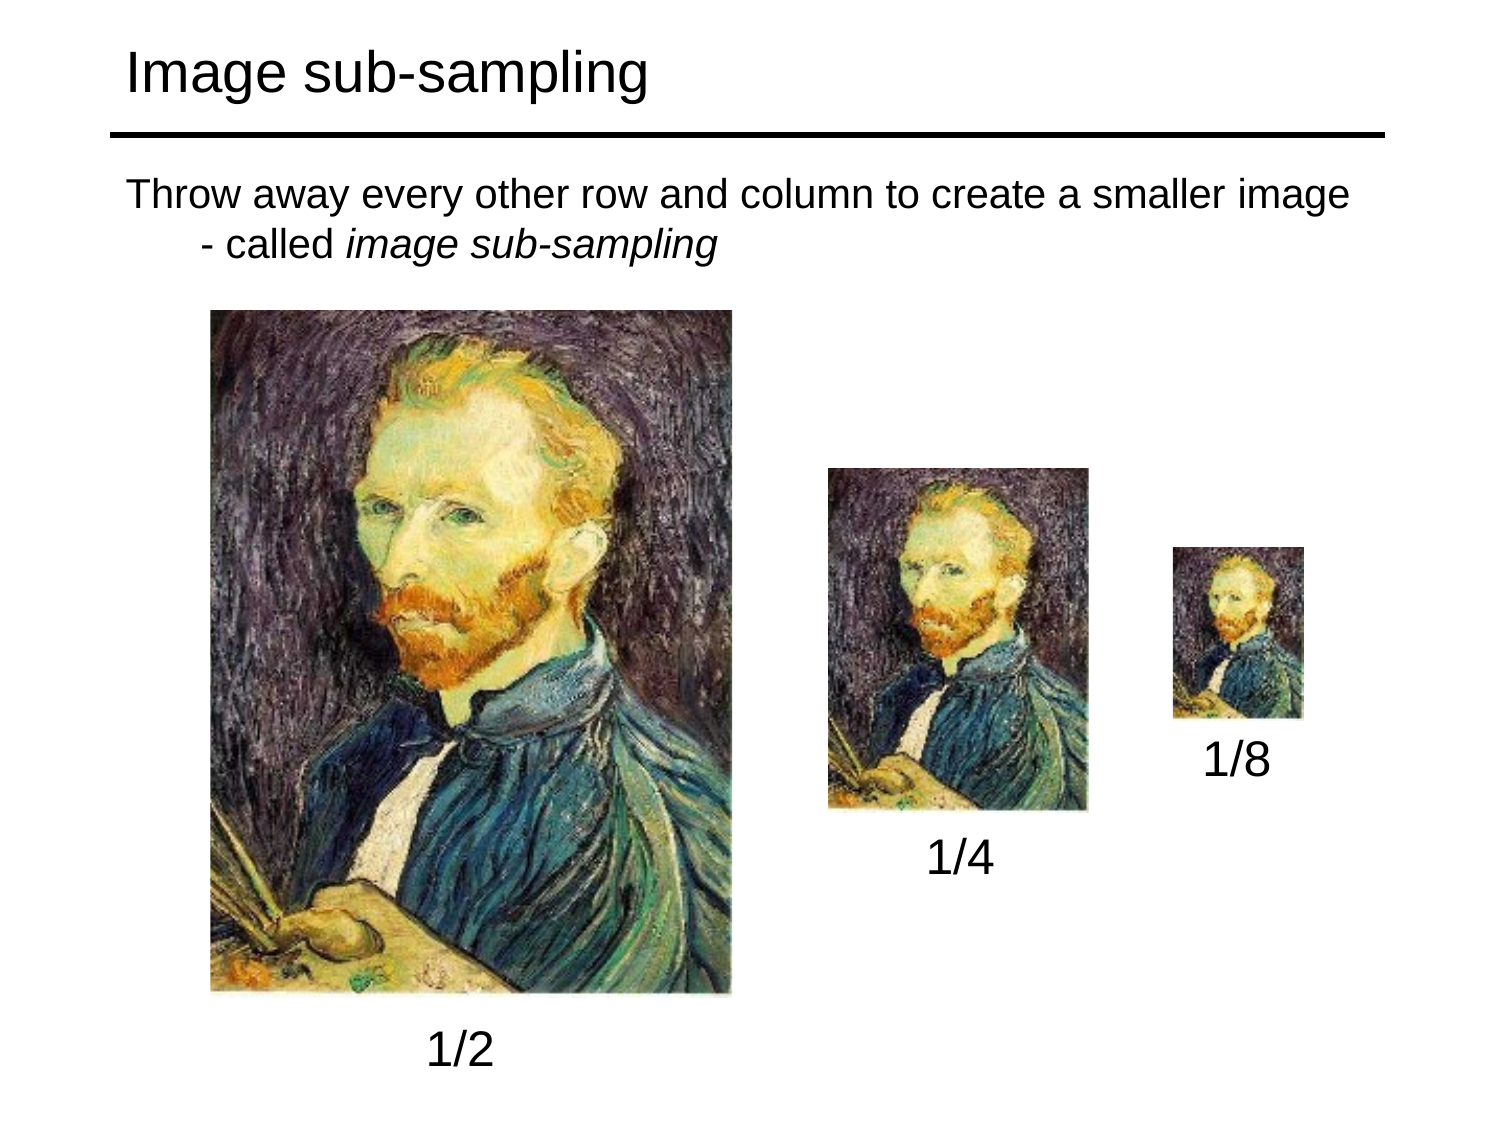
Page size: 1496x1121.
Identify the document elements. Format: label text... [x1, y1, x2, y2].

text_box Throw away every other row and column to create a smaller image - called image sub-sampling [123, 164, 1356, 267]
title Image sub-sampling [123, 32, 766, 164]
text_box 1/8 1/4 [923, 724, 1273, 885]
text_box 1/2 [423, 1014, 497, 1077]
text_box [1172, 547, 1304, 721]
text_box [828, 468, 1089, 813]
text_box [210, 310, 733, 998]
